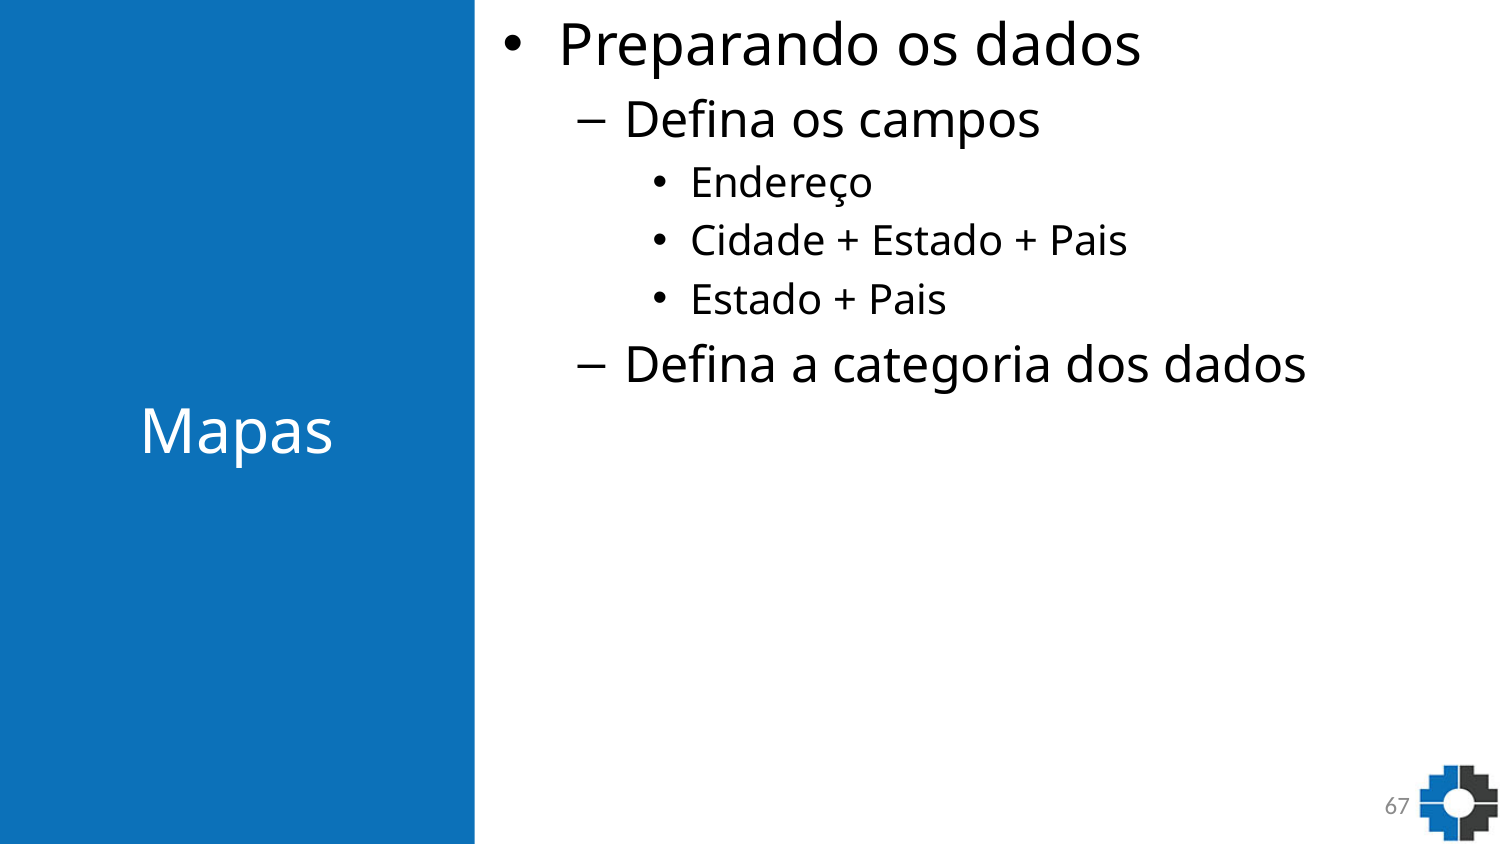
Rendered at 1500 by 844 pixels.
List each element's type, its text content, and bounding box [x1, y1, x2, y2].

title Mapas [24, 34, 450, 822]
slide_number 67 [1074, 782, 1425, 827]
list Preparando os dados Defina os campos Endereço Cidade + Estado + Pais Estado + Pais Defina a categoria dos dados [487, 0, 1463, 754]
picture [0, 0, 1500, 844]
